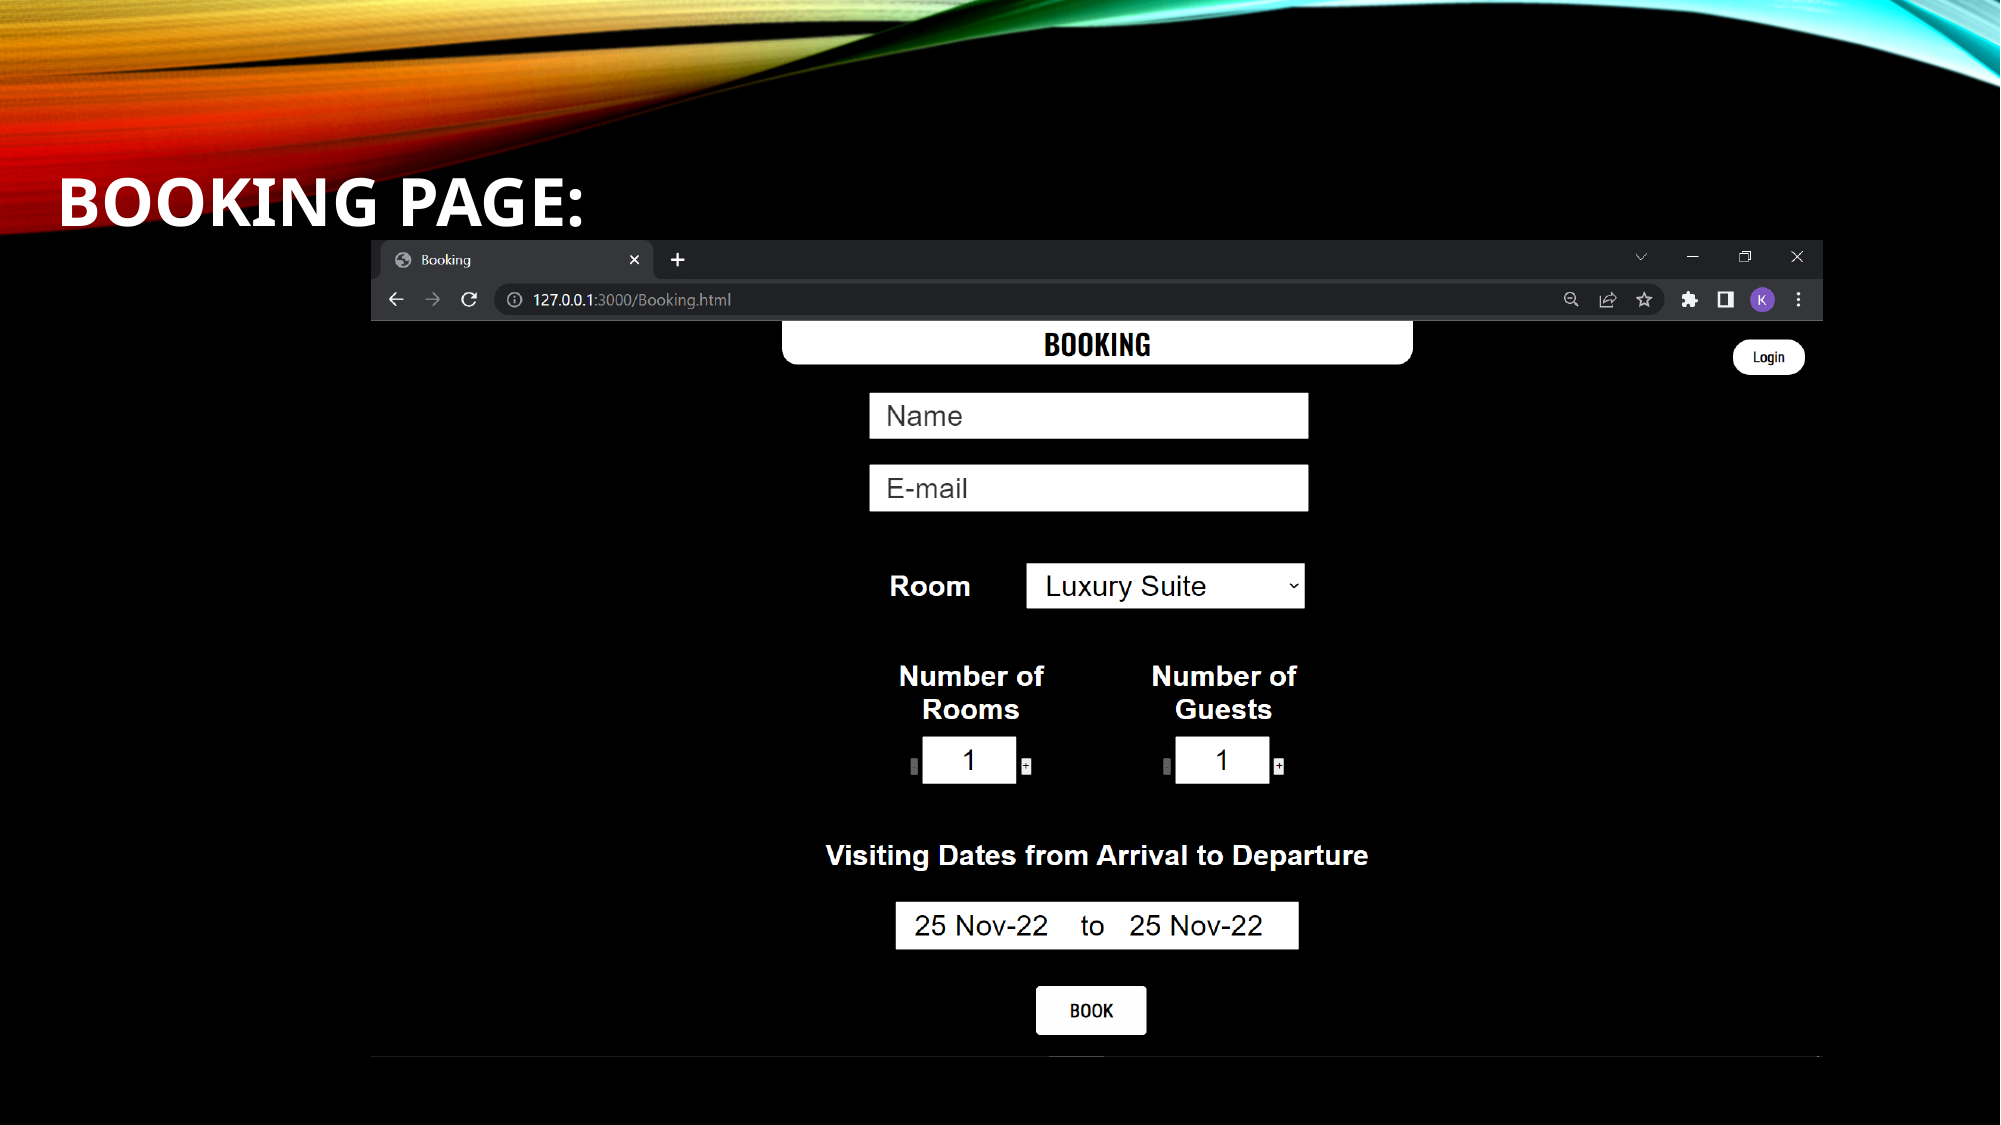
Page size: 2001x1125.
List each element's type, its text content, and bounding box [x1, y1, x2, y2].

picture [0, 0, 2000, 237]
title Booking page: [41, 98, 1455, 311]
picture [371, 240, 1823, 1058]
